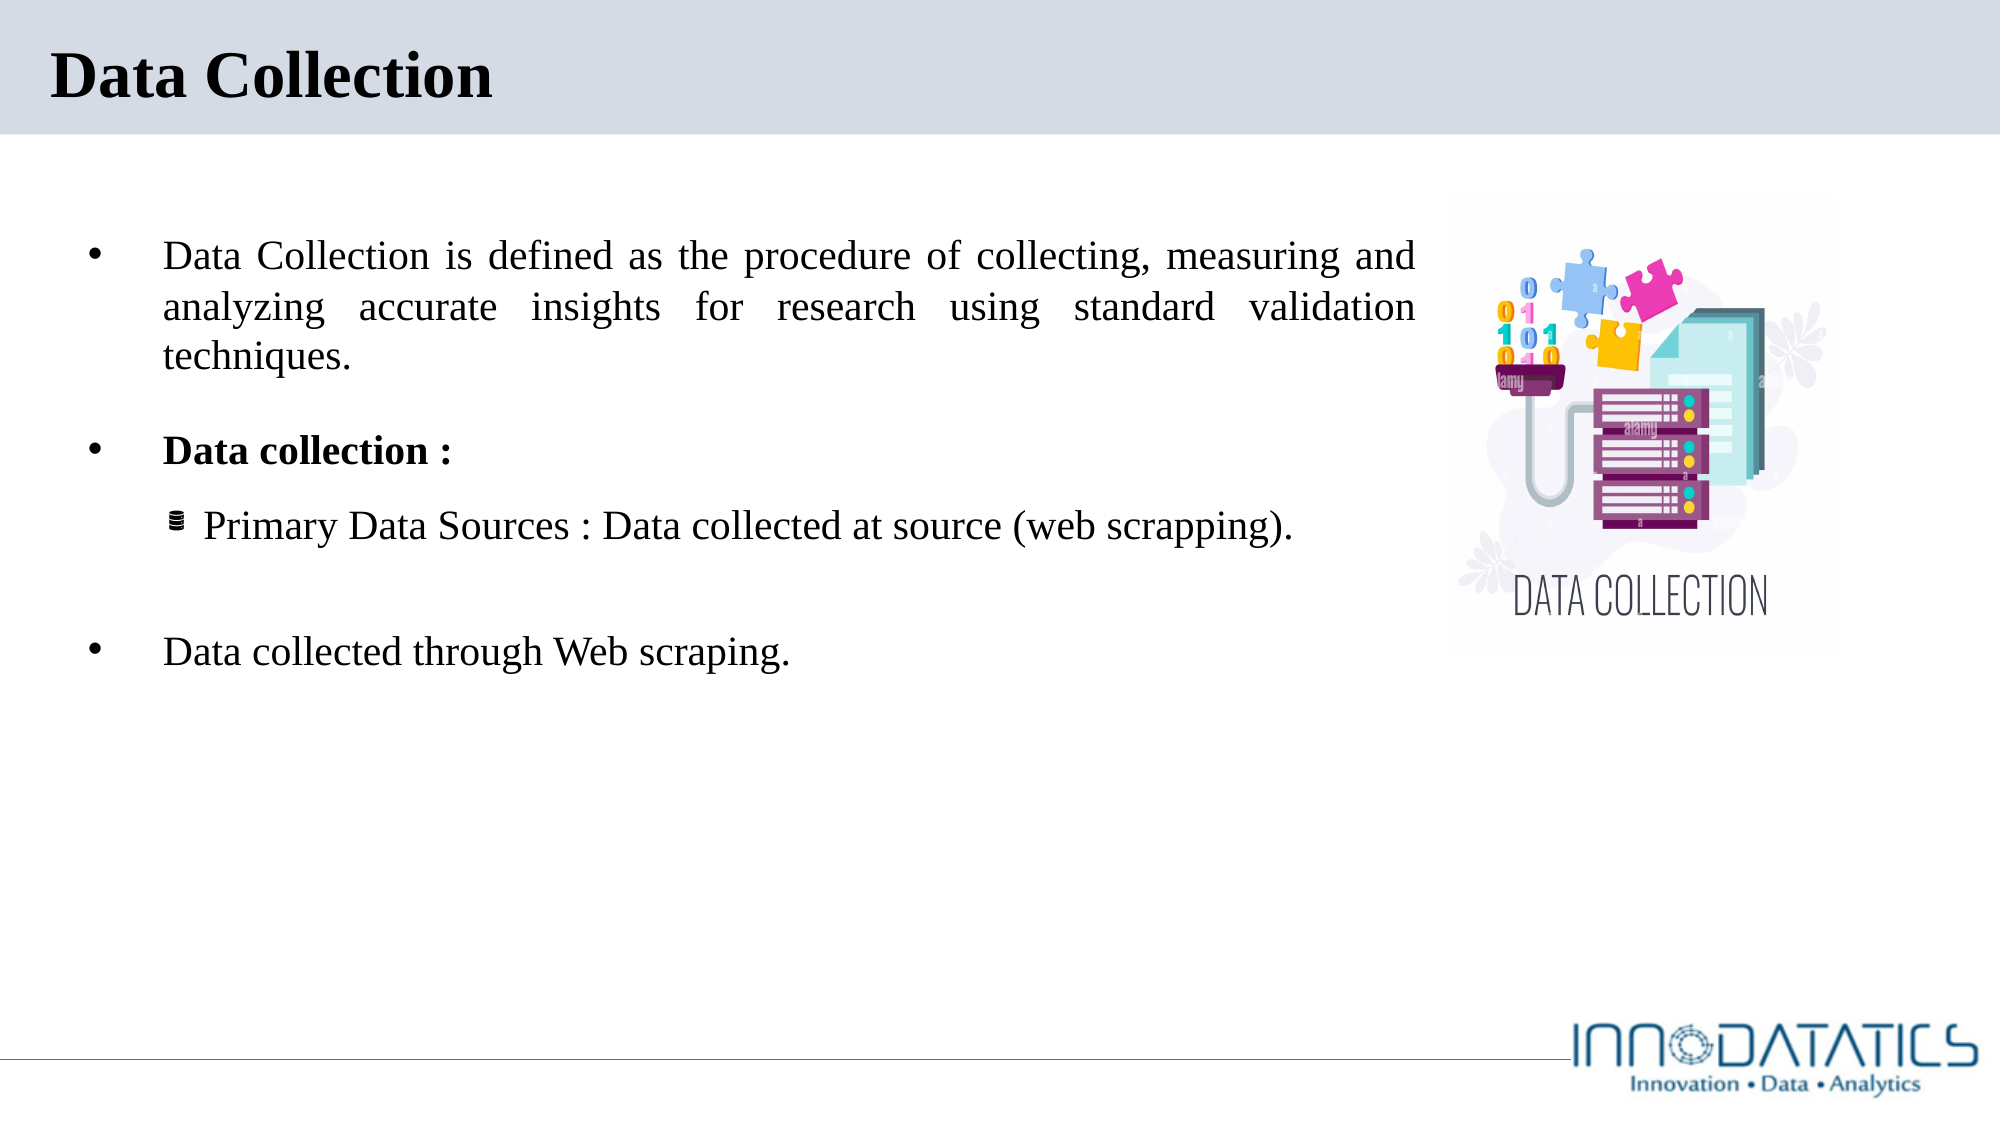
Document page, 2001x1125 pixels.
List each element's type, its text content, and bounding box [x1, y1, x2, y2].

picture [164, 507, 189, 533]
picture [1571, 992, 1998, 1125]
picture [1445, 195, 1836, 660]
text_box Data Collection is defined as the procedure of collecting, measuring and analyzing accurate insights for research using standard validation techniques. Data collection : Primary Data Sources : Data collected at source (web scrapping). Data collected through Web scraping. [72, 220, 1432, 781]
title Data Collection [35, 0, 1737, 177]
